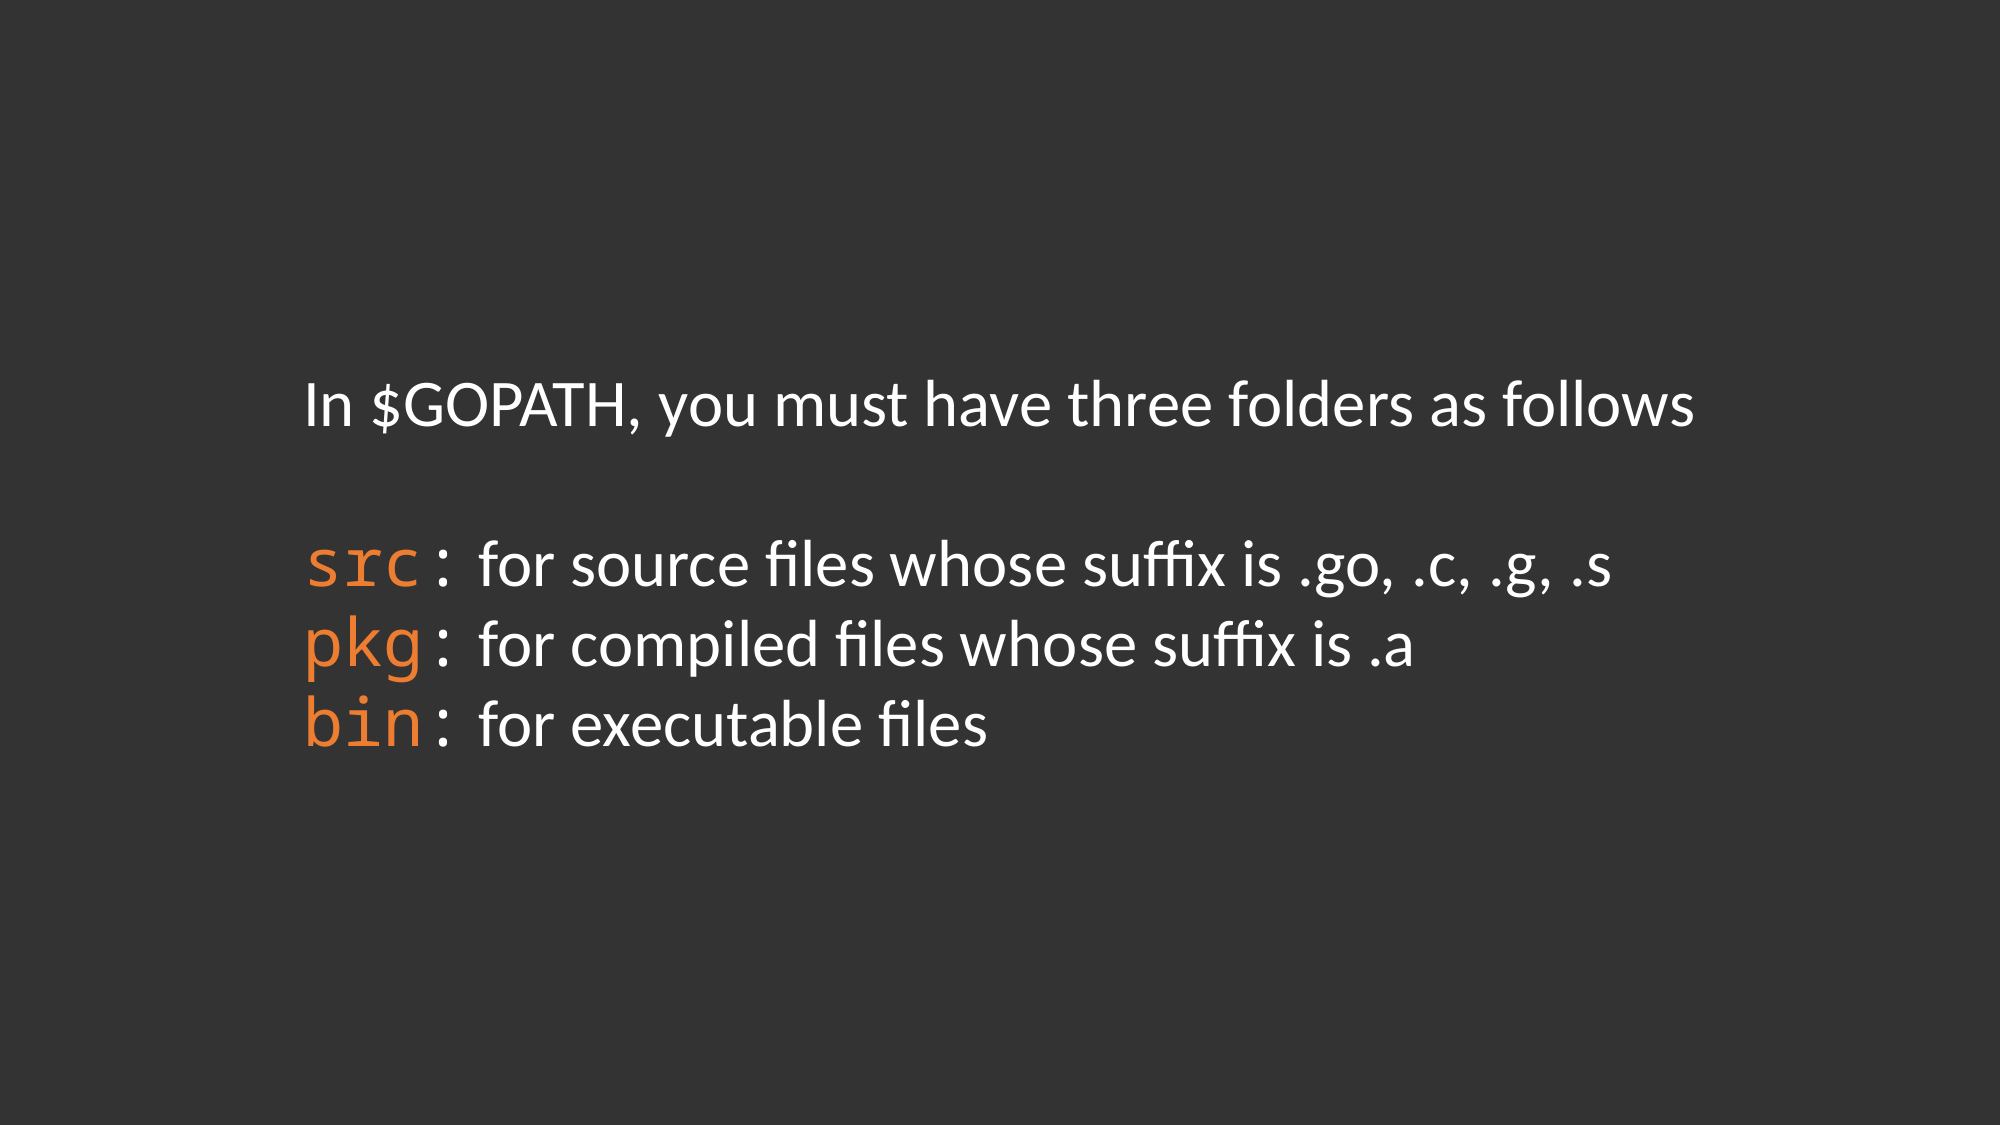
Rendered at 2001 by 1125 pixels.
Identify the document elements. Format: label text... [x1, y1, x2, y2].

text_box In $GOPATH, you must have three folders as follows src: for source files whose suffix is .go, .c, .g, .s pkg: for compiled files whose suffix is .a bin: for executable files [288, 352, 1712, 768]
